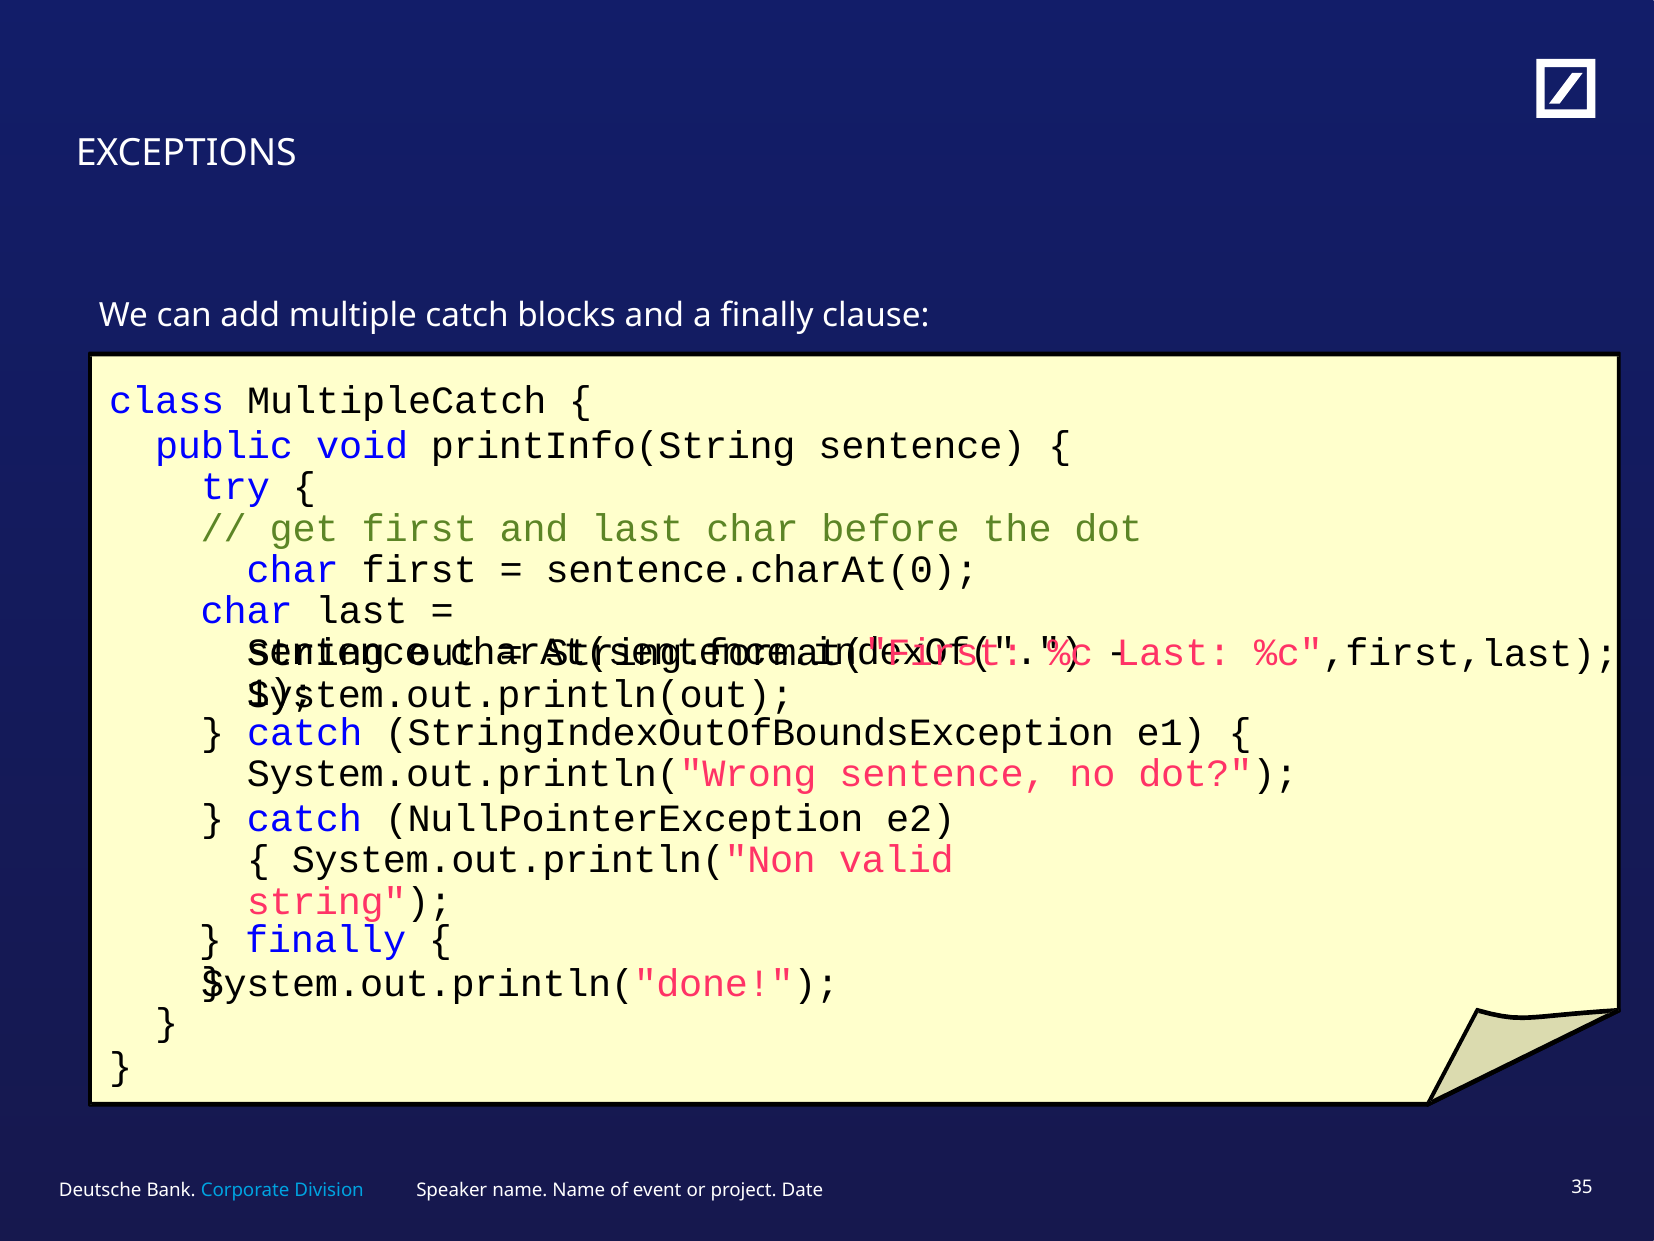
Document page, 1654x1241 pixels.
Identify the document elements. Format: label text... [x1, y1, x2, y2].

slide_number 34 [1535, 1181, 1593, 1212]
title EXCEPTIONS [75, 133, 1497, 226]
text_box We can add multiple catch blocks and a finally clause: [96, 291, 1524, 333]
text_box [87, 351, 1622, 1108]
footer Speaker name. Name of event or project. Date [416, 1181, 1227, 1212]
